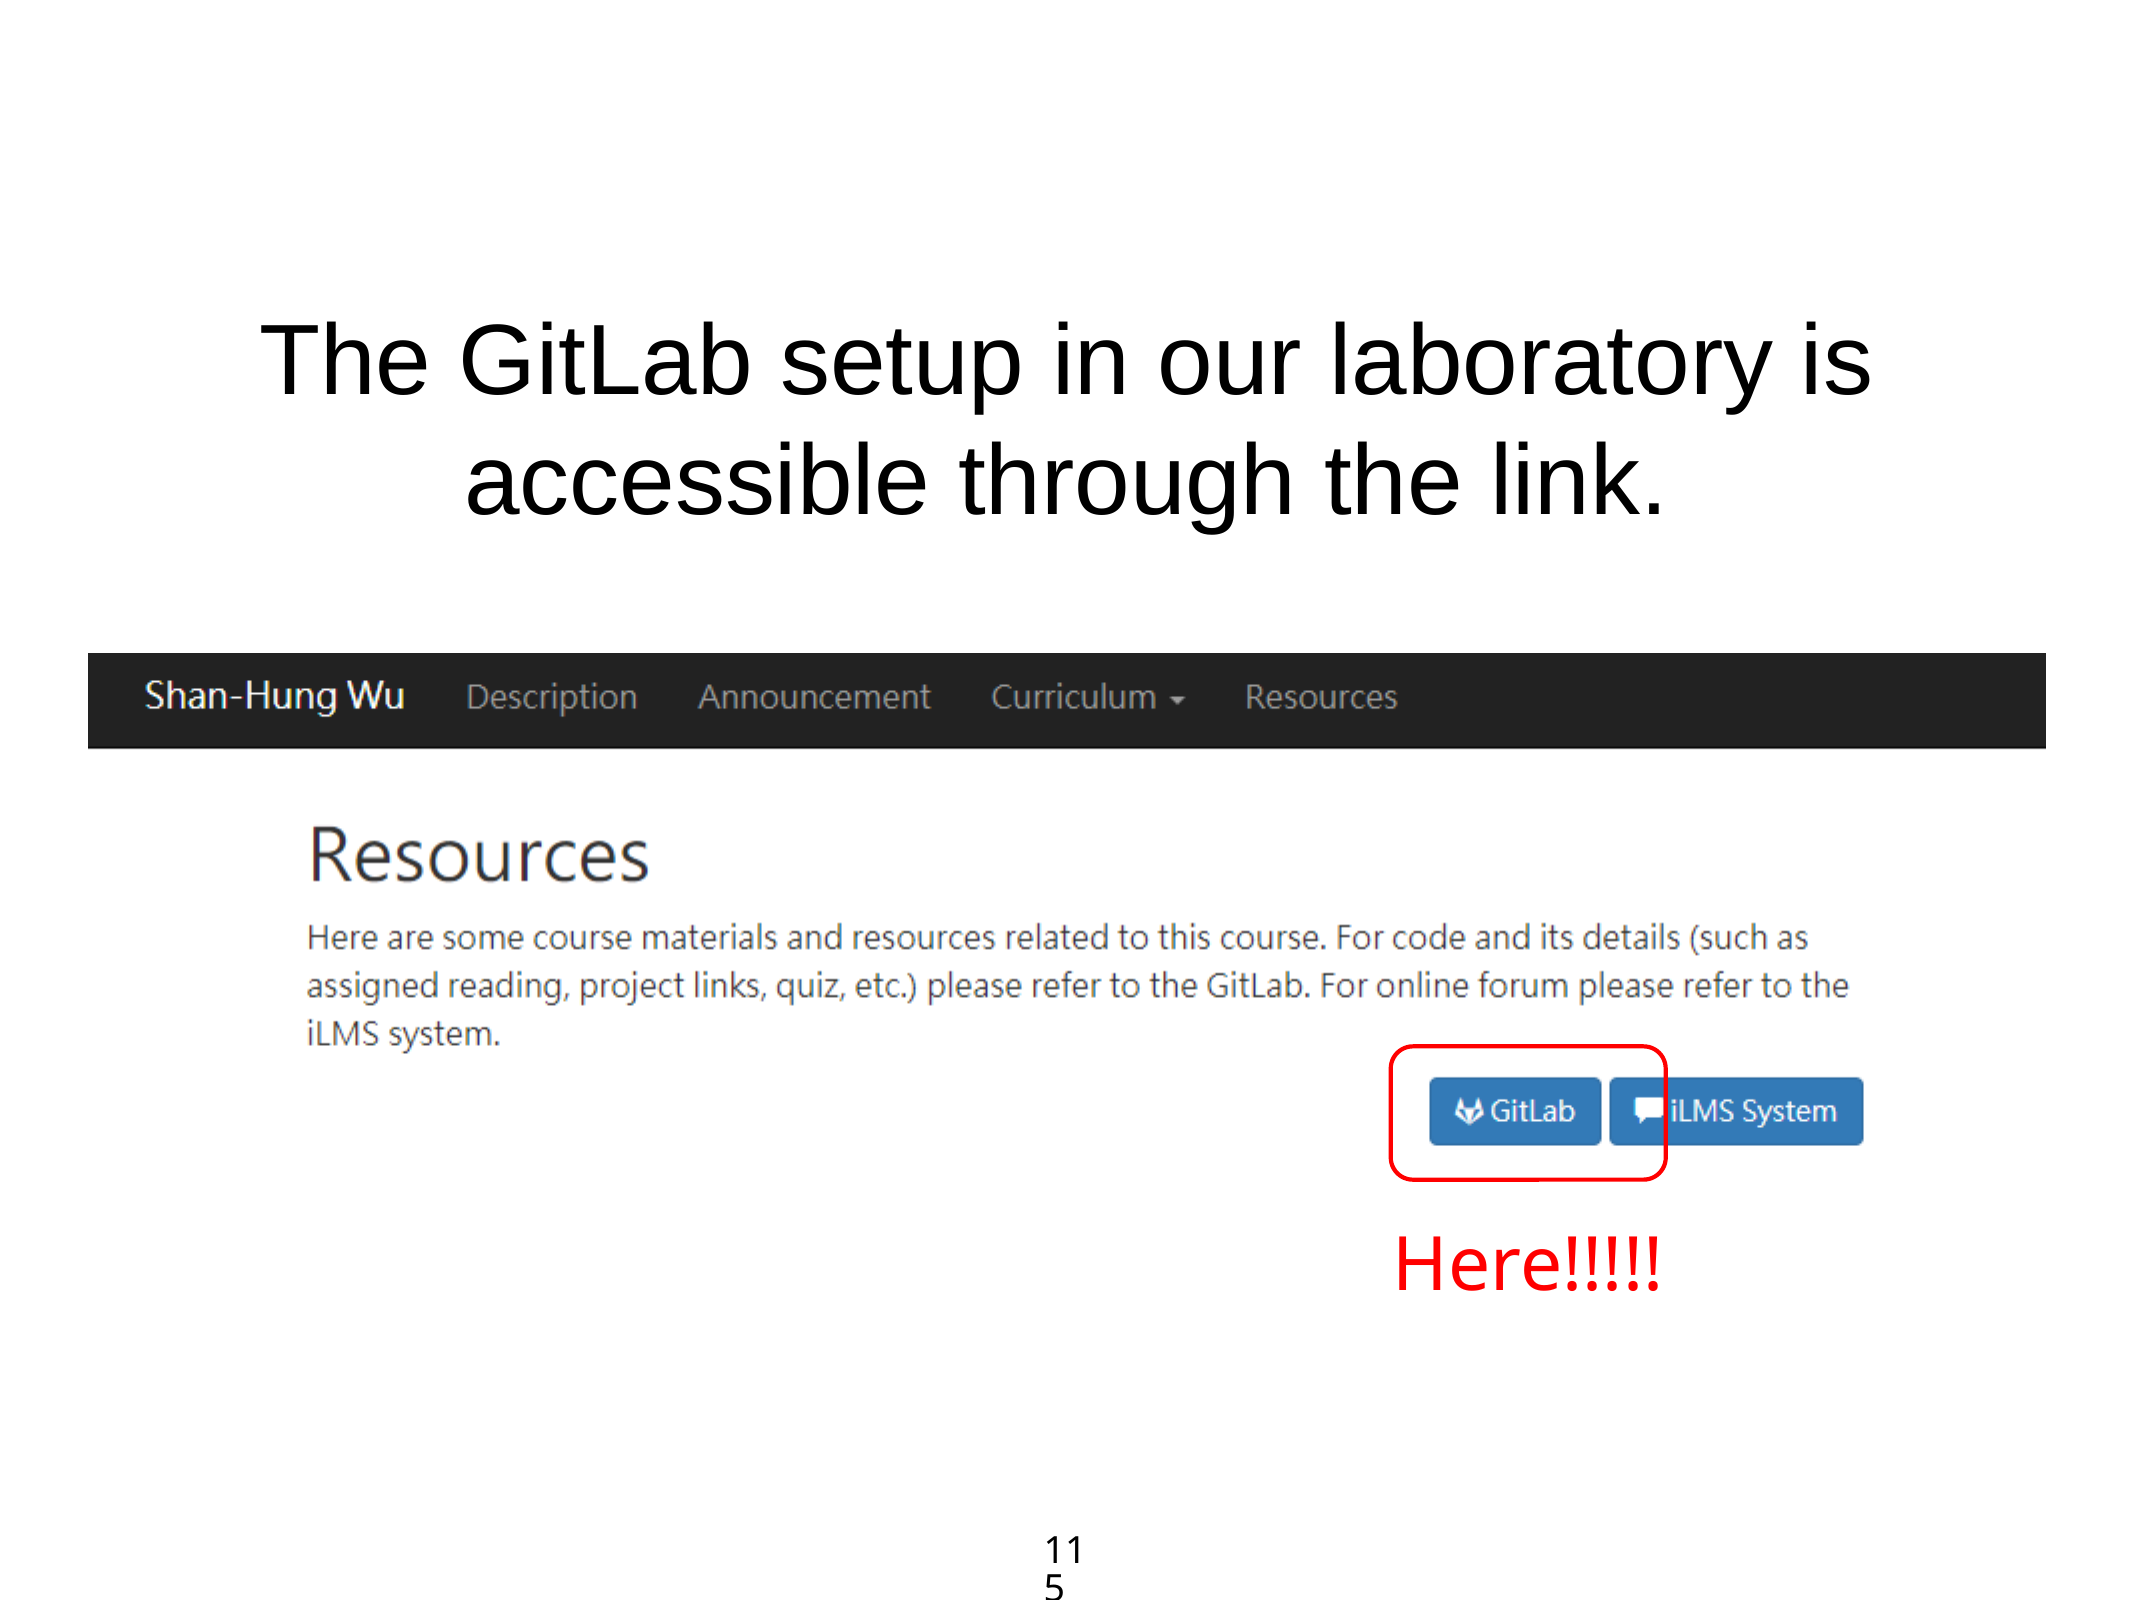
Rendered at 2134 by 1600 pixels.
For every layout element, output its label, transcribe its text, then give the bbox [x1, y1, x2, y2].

picture [87, 653, 2046, 1156]
slide_number 115 [1035, 1517, 1096, 1600]
text_box Here!!!!! [1375, 1207, 1681, 1314]
text_box The GitLab setup in our laboratory is accessible through the link. [156, 287, 1978, 542]
text_box [1392, 1167, 1664, 1180]
